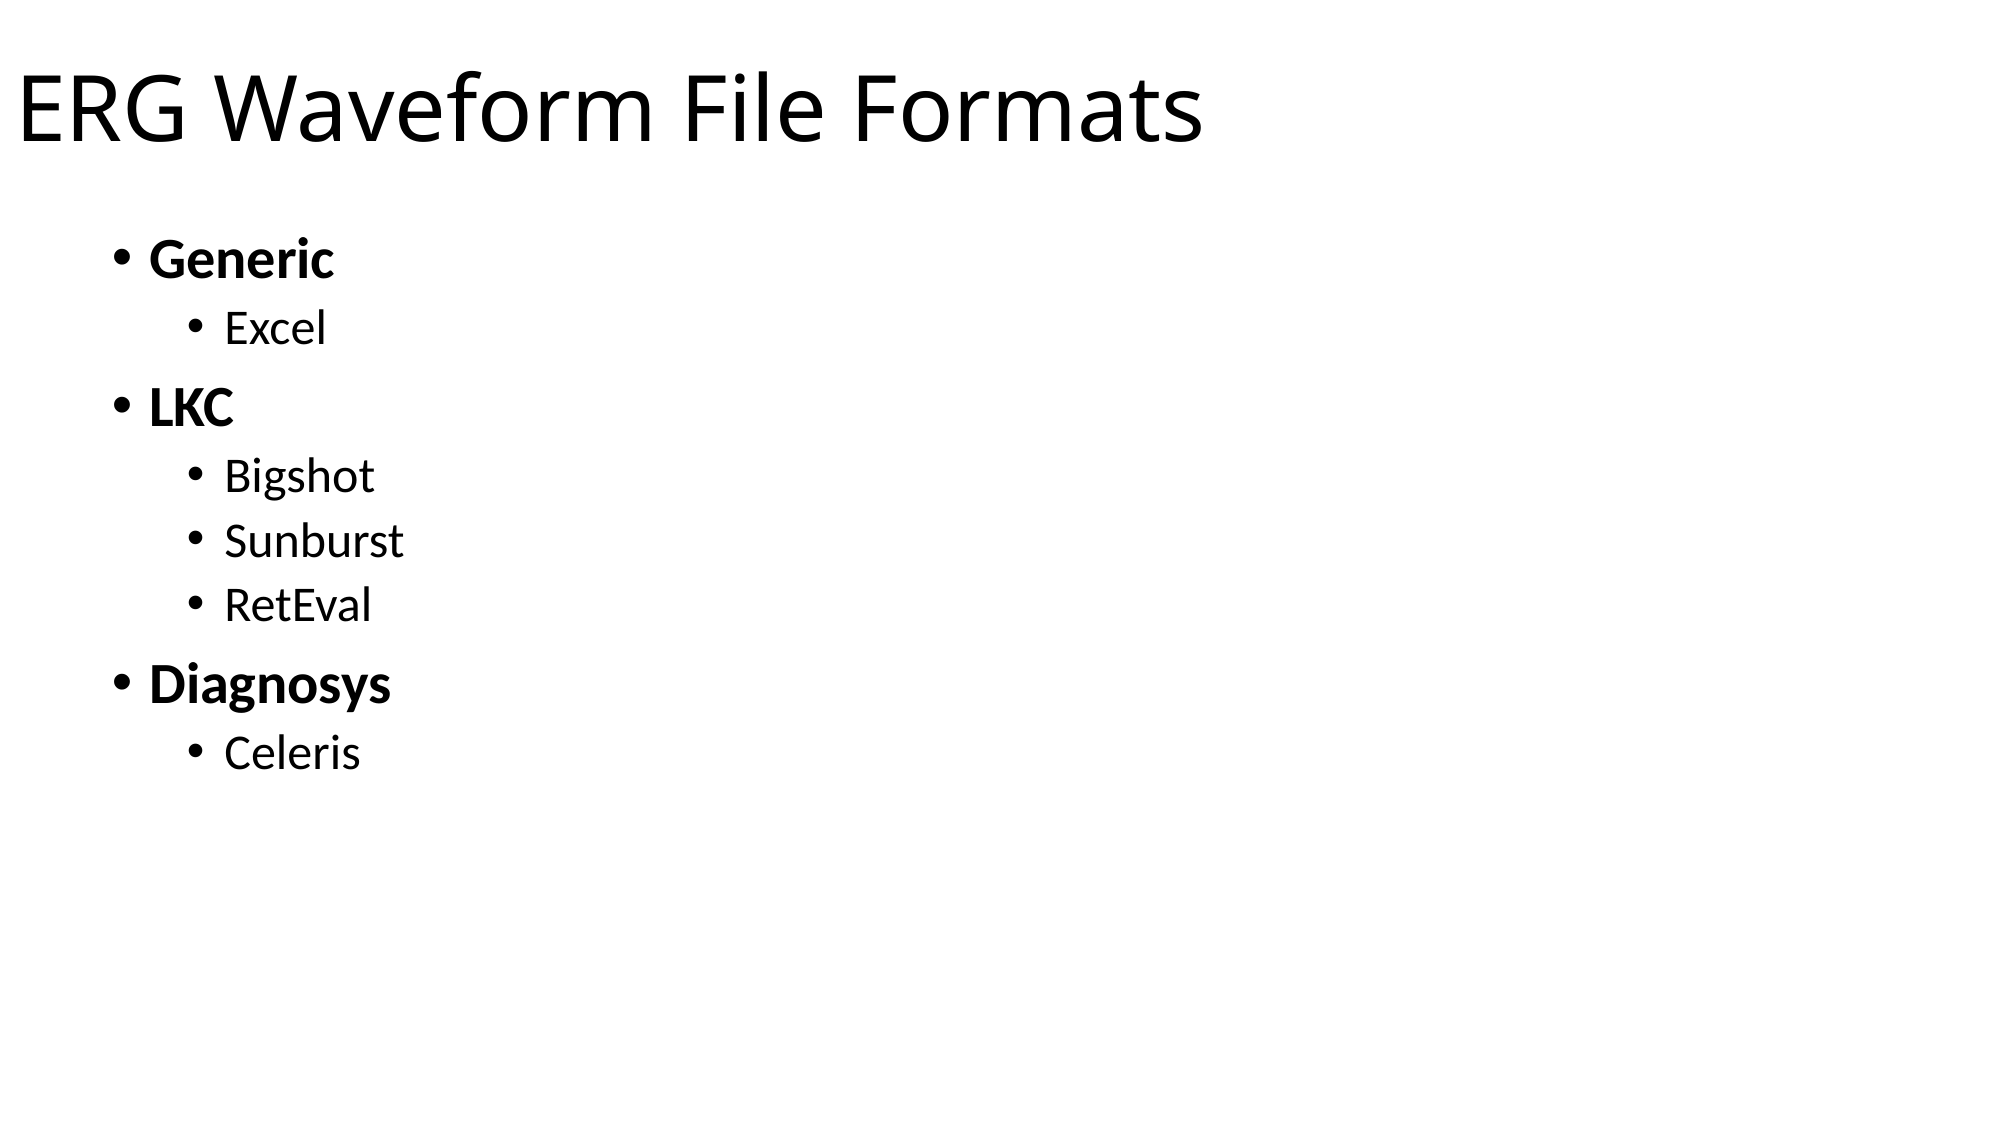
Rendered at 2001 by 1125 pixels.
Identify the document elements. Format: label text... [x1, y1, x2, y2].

list Generic Excel LKC Bigshot Sunburst RetEval Diagnosys Celeris [96, 220, 1822, 935]
title ERG Waveform File Formats [0, 3, 1725, 221]
